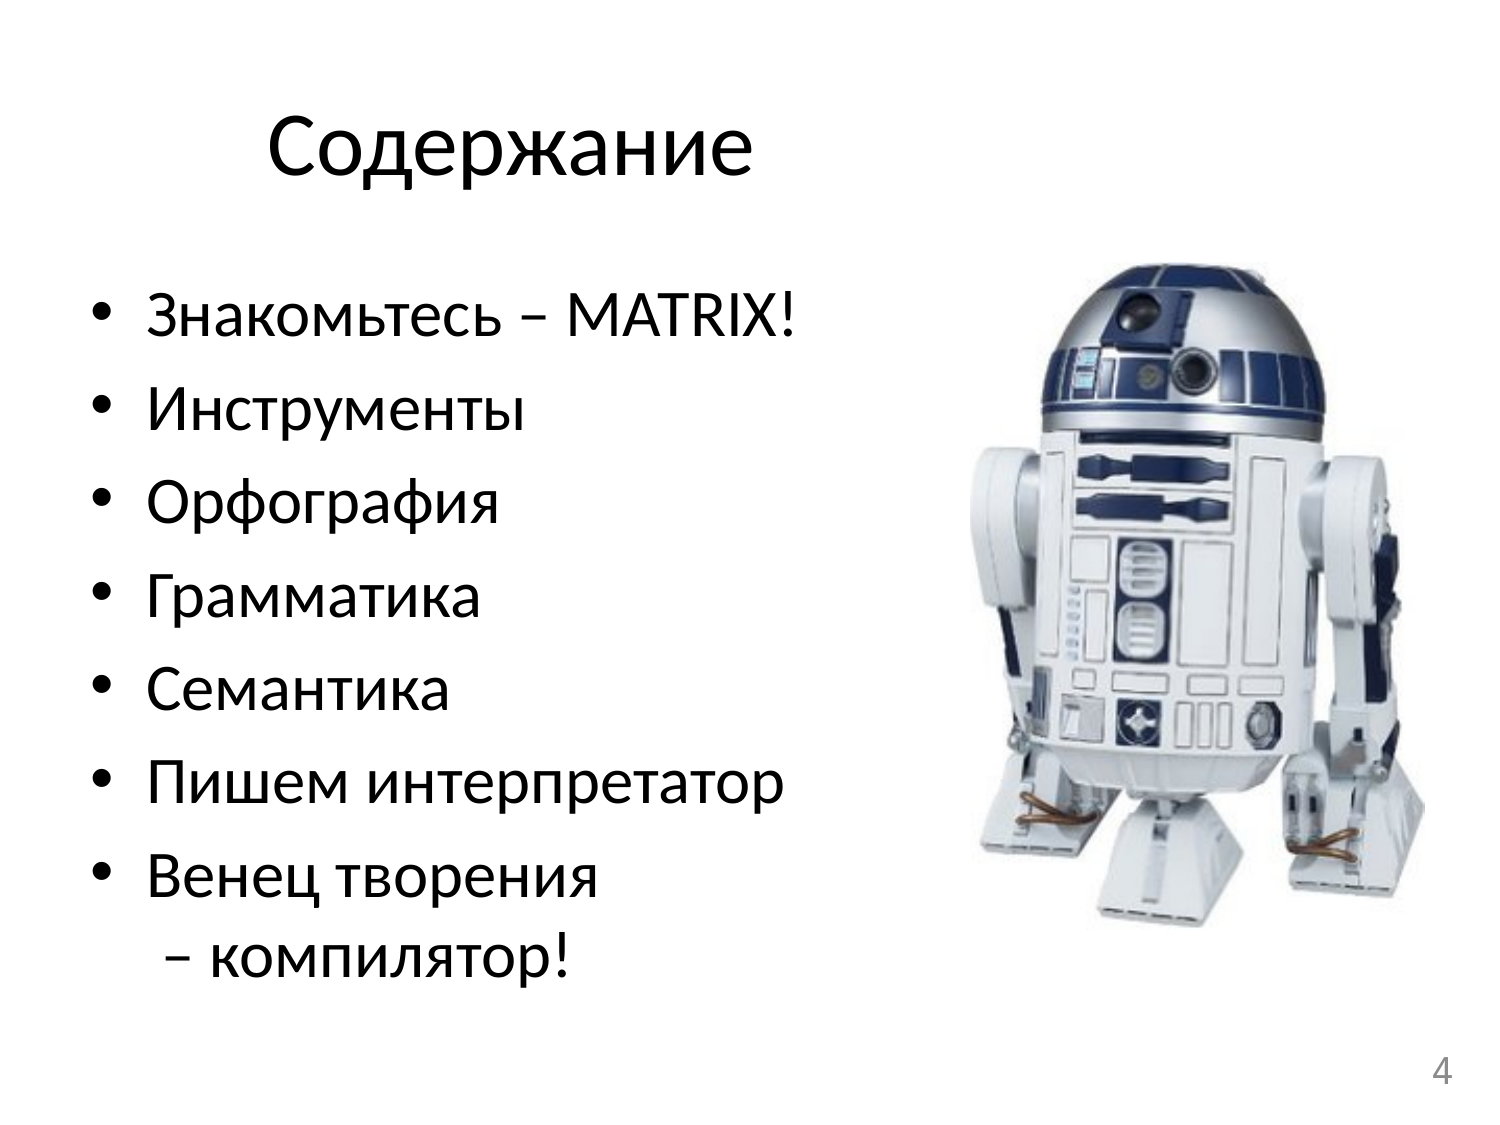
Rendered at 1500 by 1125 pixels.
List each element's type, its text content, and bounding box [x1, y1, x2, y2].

list Знакомьтесь – МАТRIX! Инструменты Орфография Грамматика Семантика Пишем интерпретатор Венец творения – компилятор! [75, 262, 1425, 1005]
picture [970, 262, 1426, 930]
slide_number 4 [1118, 1042, 1469, 1103]
title Содержание [75, 45, 949, 233]
